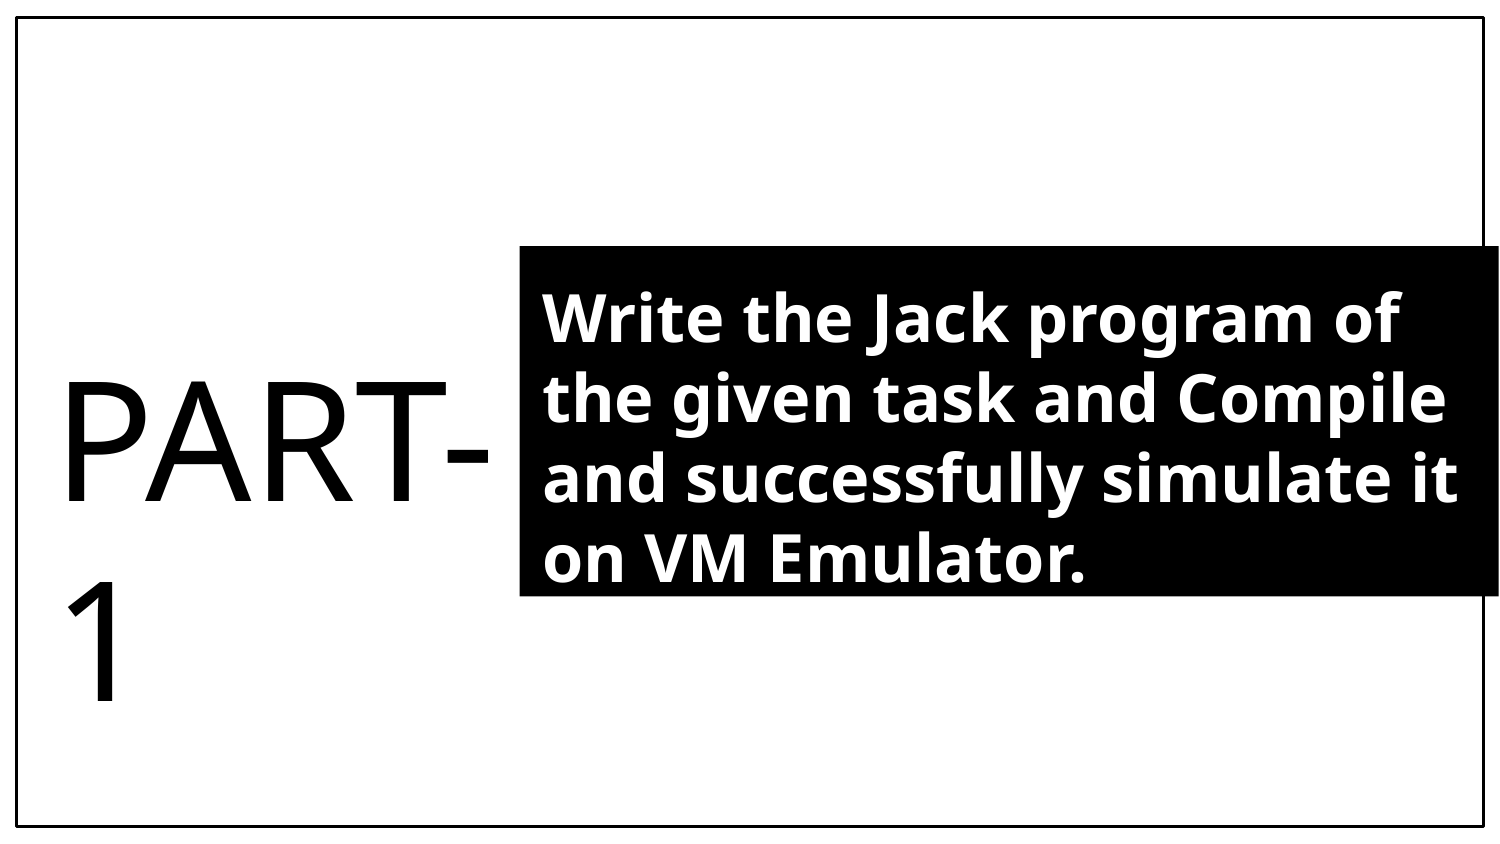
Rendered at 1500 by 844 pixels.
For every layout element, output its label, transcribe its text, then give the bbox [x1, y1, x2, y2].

text_box Write the Jack program of the given task and Compile and successfully simulate it on VM Emulator. [527, 268, 1500, 604]
text_box PART-1 [38, 326, 596, 742]
